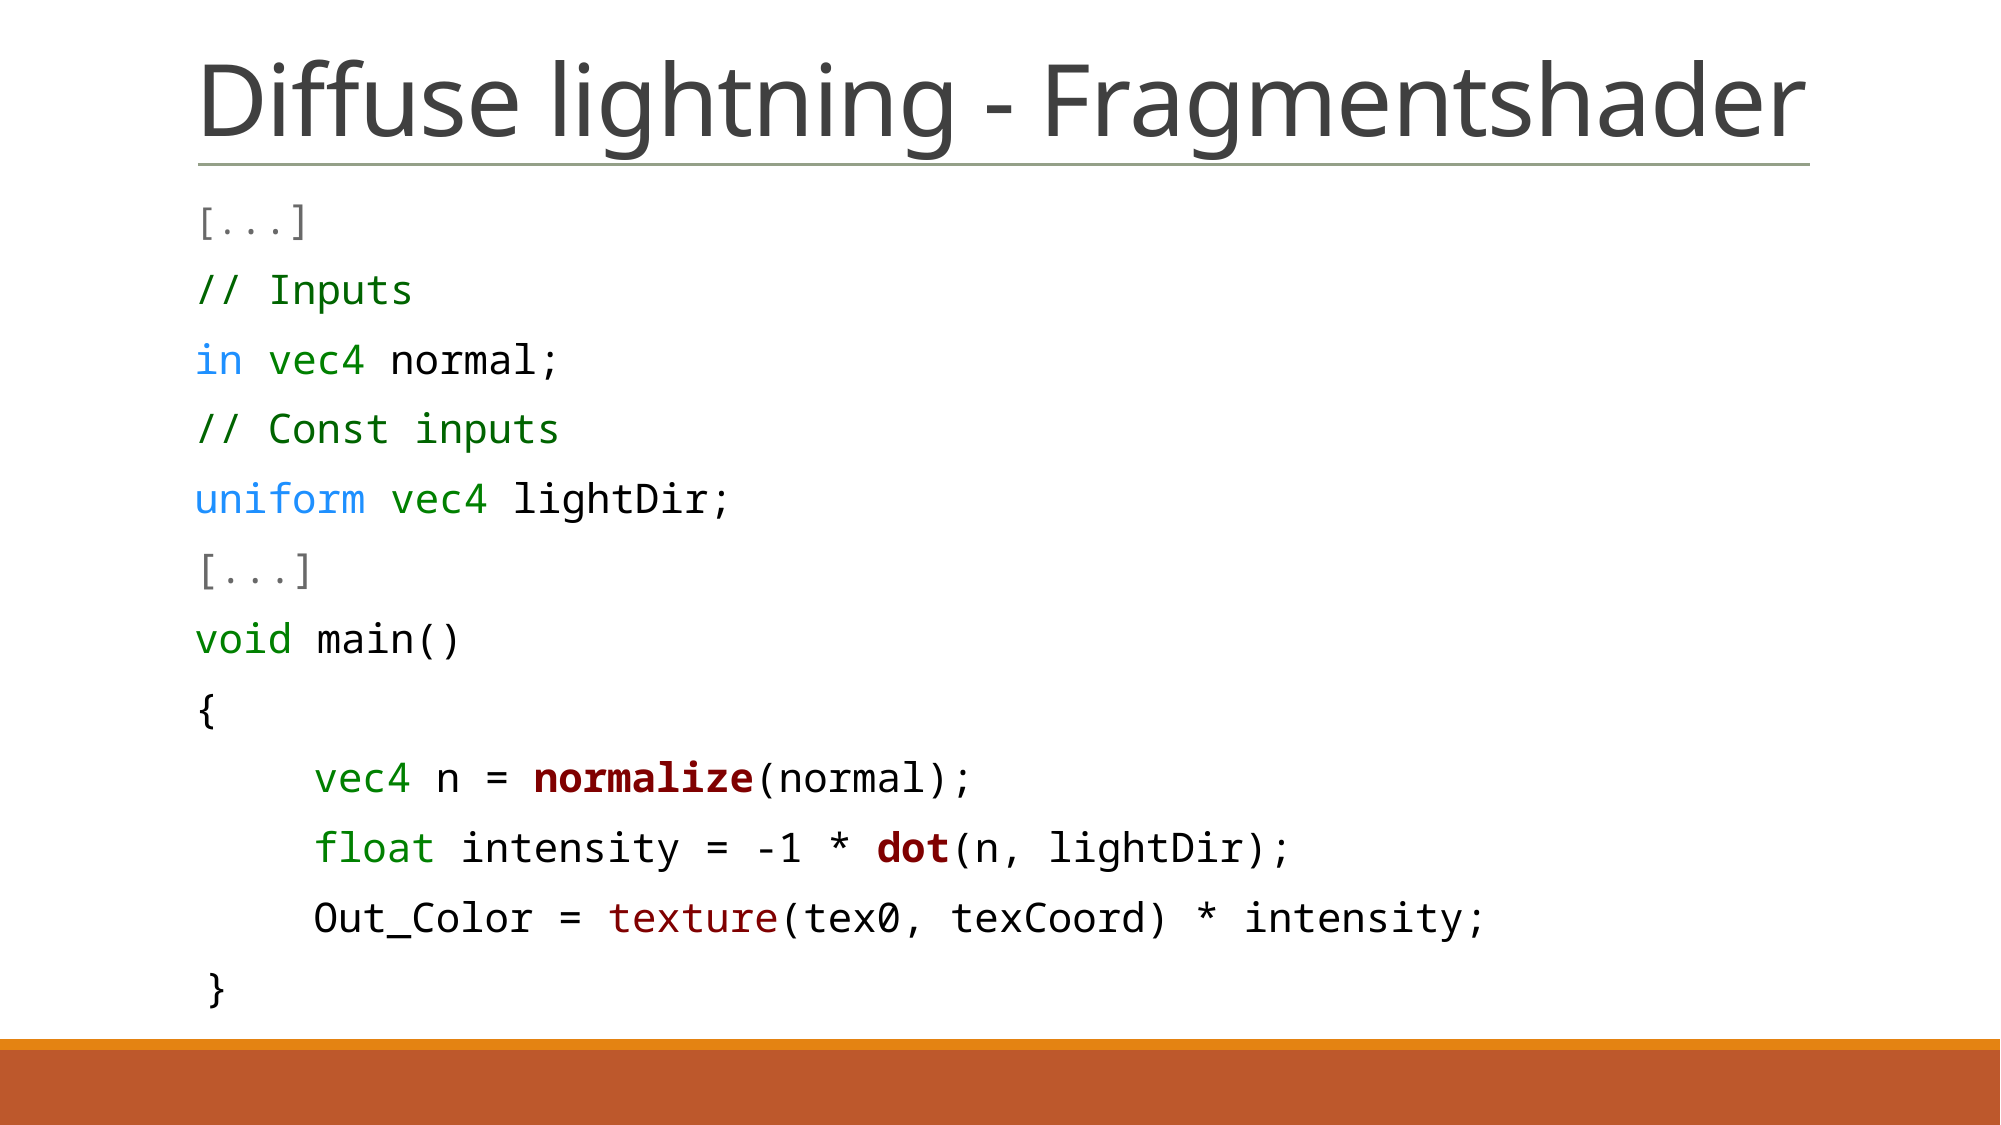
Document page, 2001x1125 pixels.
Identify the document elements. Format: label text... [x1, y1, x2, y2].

title Diffuse lightning - Fragmentshader [180, 47, 1830, 165]
list [...] // Inputs in vec4 normal; // Const inputs uniform vec4 lightDir; [...] void main() { vec4 n = normalize(normal); float intensity = -1 * dot(n, lightDir); Out_Color = texture(tex0, texCoord) * intensity; } [180, 191, 1830, 1024]
